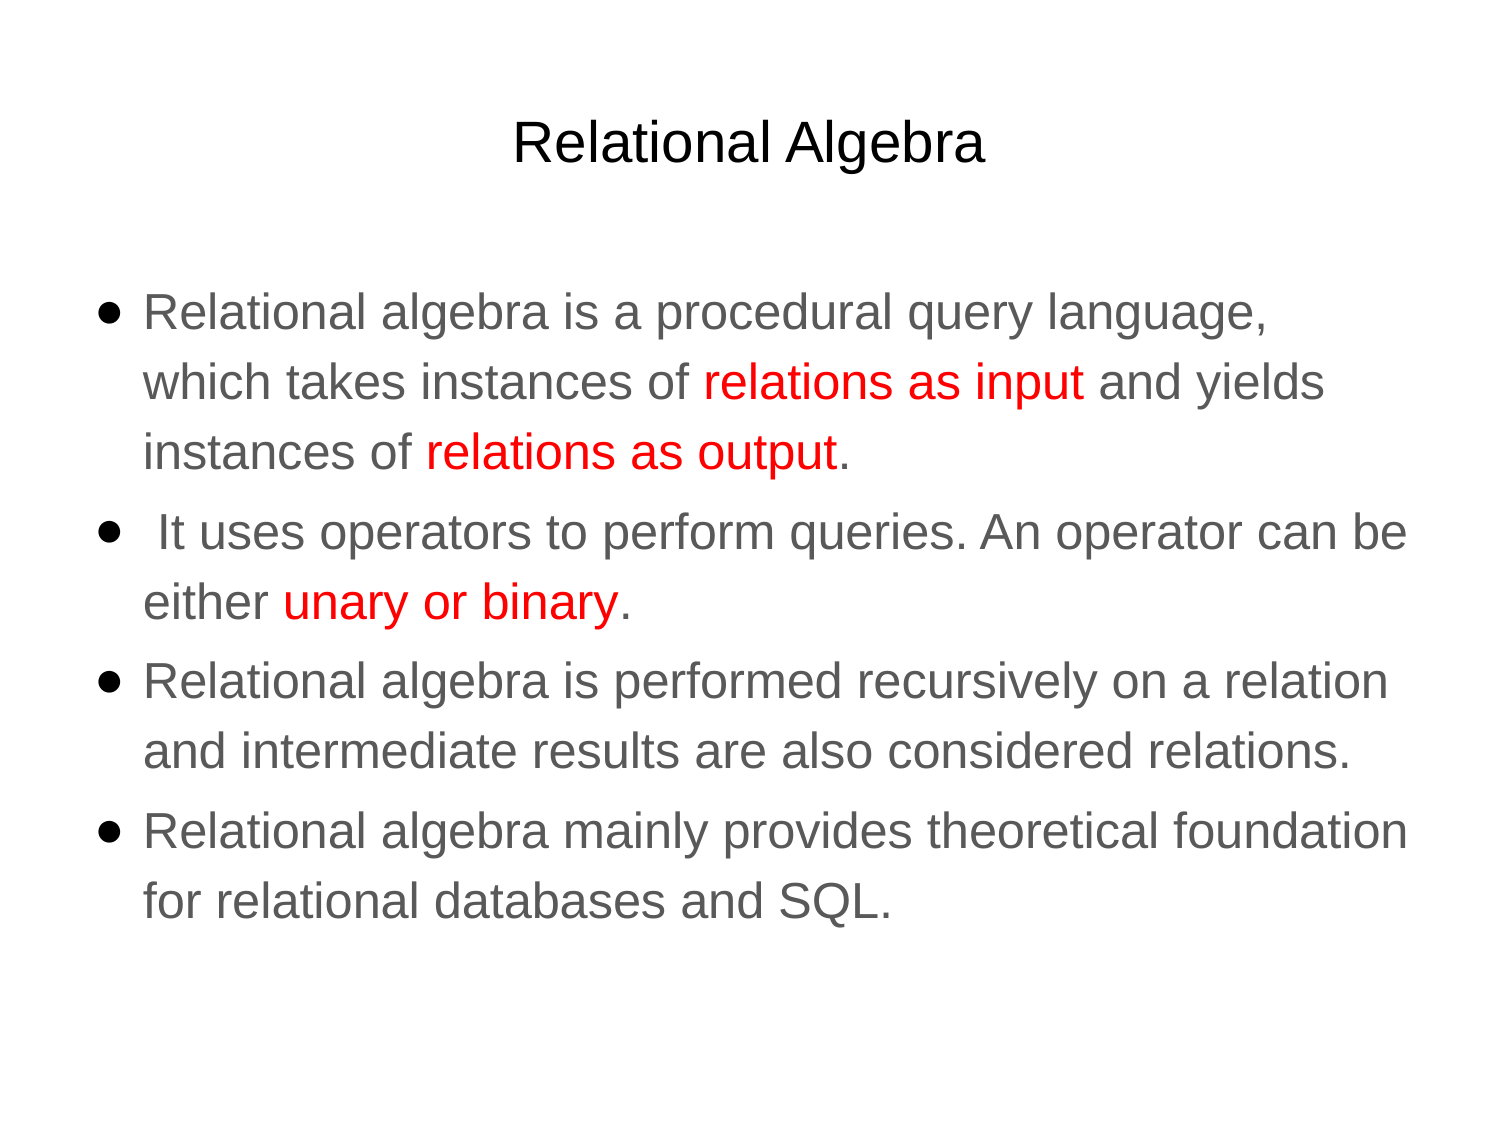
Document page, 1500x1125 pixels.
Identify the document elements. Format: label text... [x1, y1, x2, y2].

title Relational Algebra [75, 45, 1425, 233]
list Relational algebra is a procedural query language, which takes instances of relations as input and yields instances of relations as output. It uses operators to perform queries. An operator can be either unary or binary. Relational algebra is performed recursively on a relation and intermediate results are also considered relations. Relational algebra mainly provides theoretical foundation for relational databases and SQL. [75, 262, 1425, 1005]
